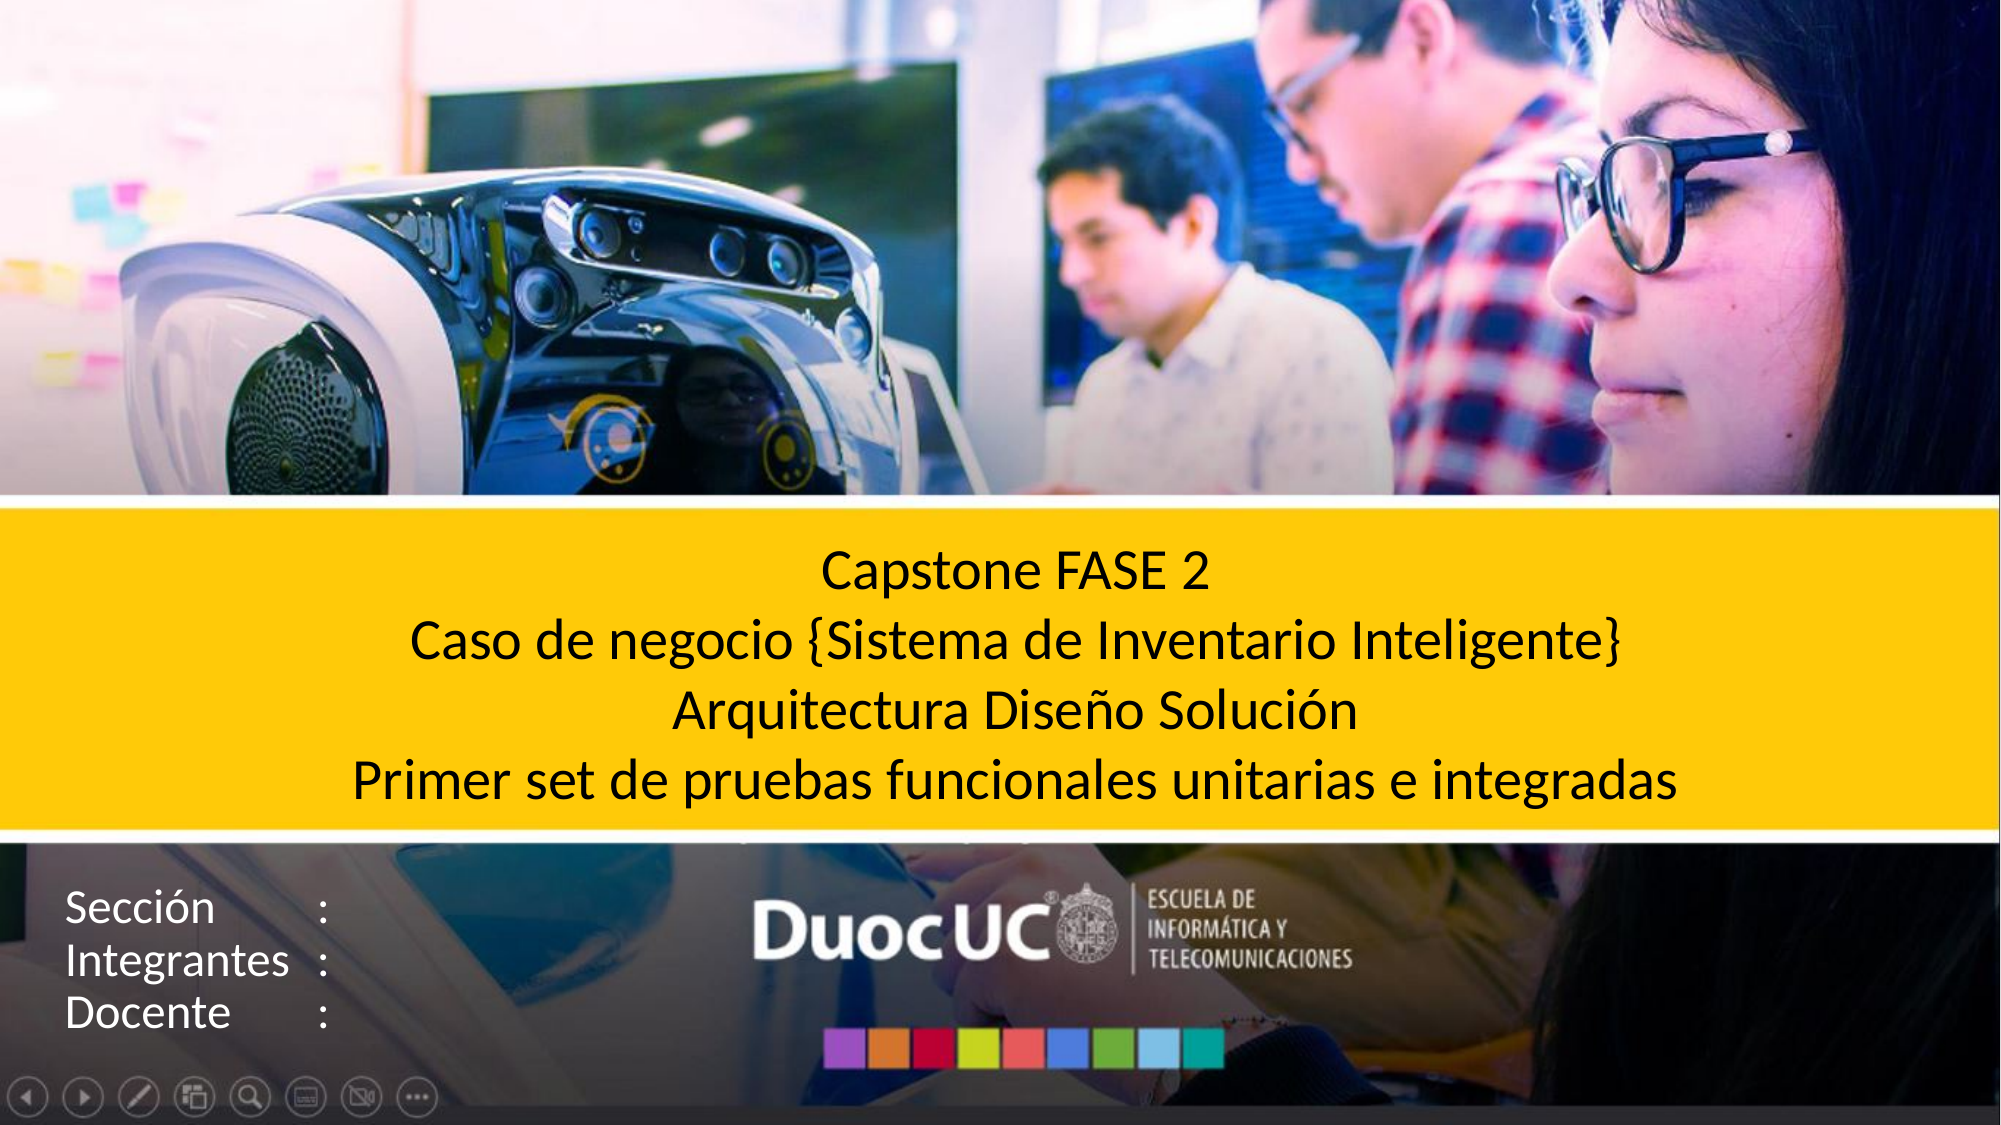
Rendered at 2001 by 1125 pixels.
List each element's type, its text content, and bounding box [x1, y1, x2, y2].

text_box Capstone FASE 2 Caso de negocio {Sistema de Inventario Inteligente} Arquitectura Diseño Solución Primer set de pruebas funcionales unitarias e integradas [131, 523, 1901, 819]
text_box Sección : Integrantes : Docente : [49, 873, 1797, 1047]
picture [0, 0, 2001, 1125]
